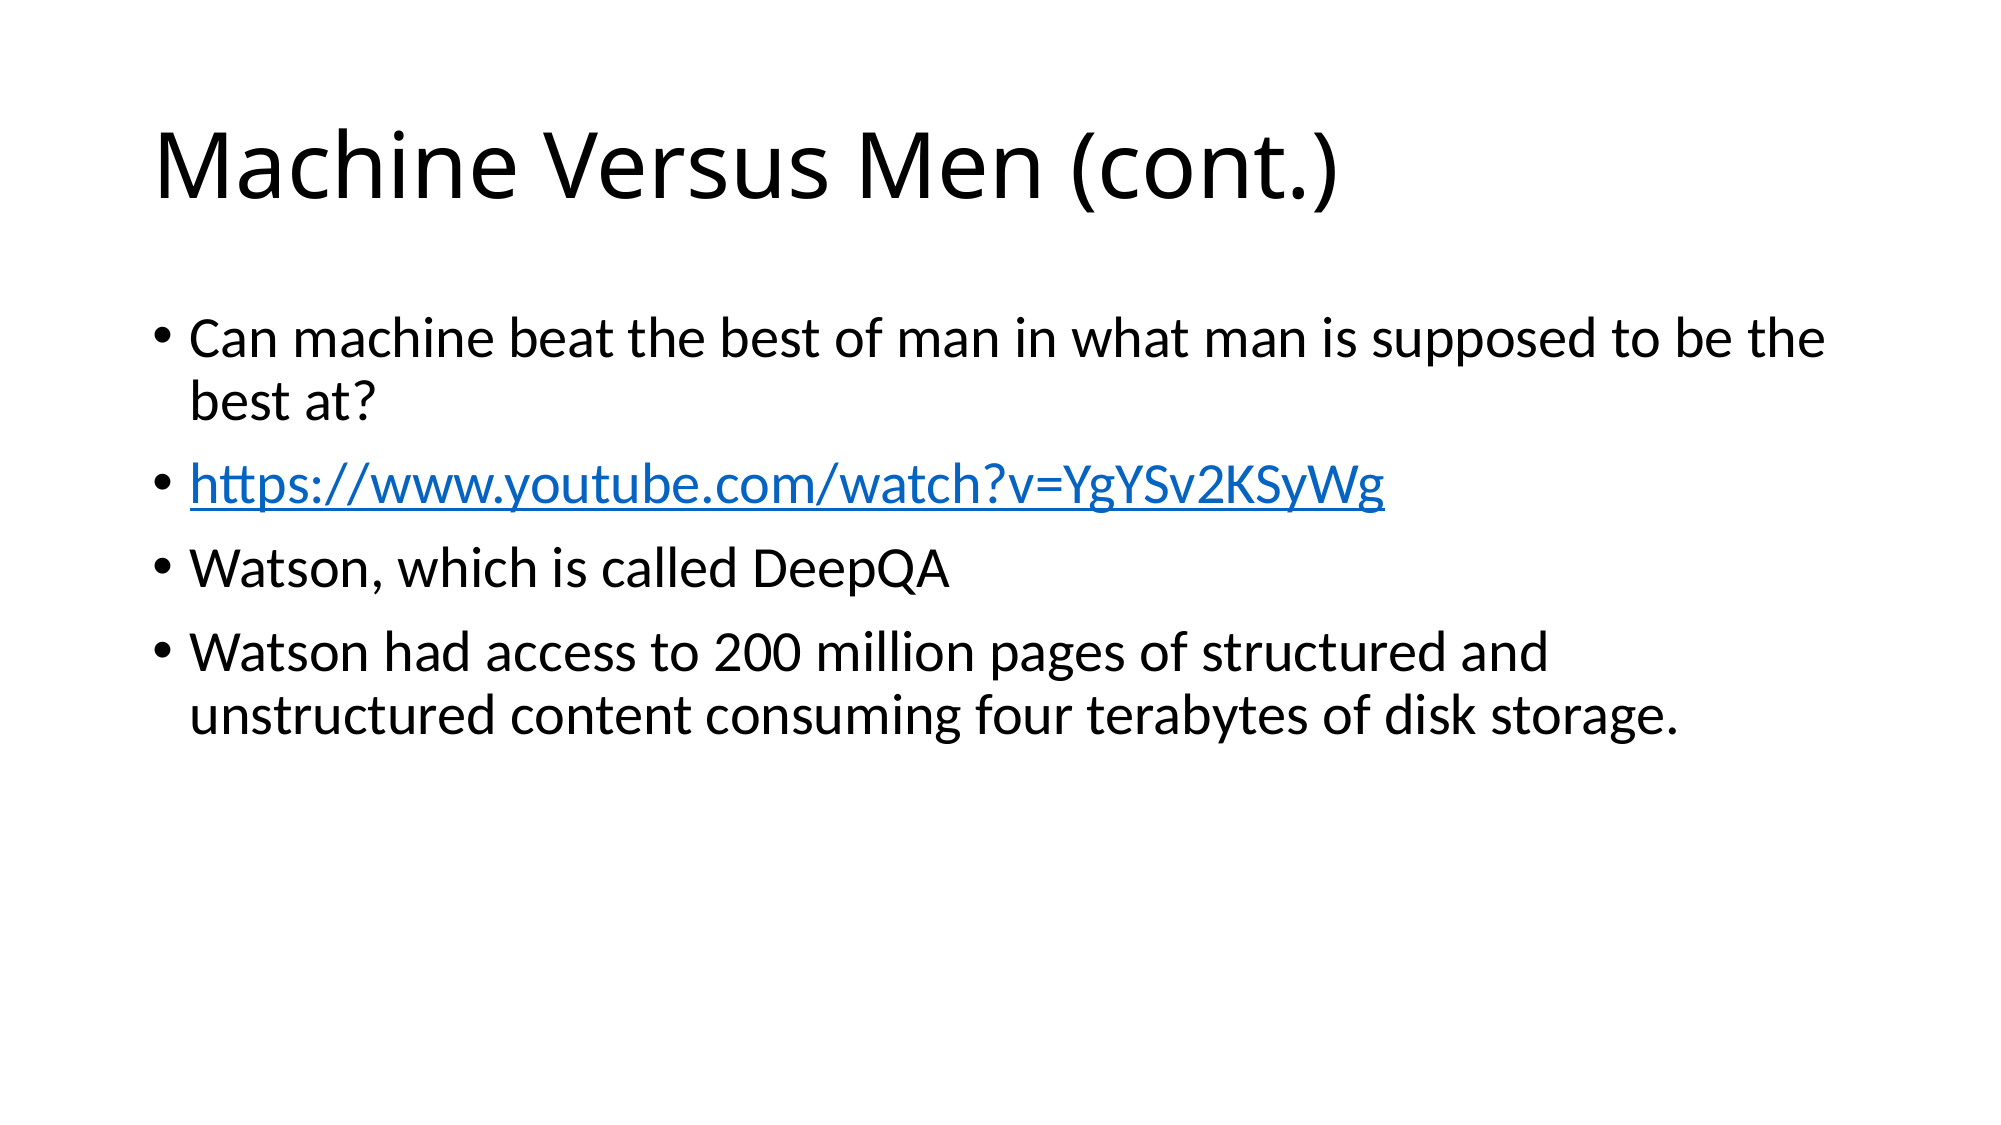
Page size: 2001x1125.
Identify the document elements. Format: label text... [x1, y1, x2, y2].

title Machine Versus Men (cont.) [137, 59, 1863, 278]
list Can machine beat the best of man in what man is supposed to be the best at? https://www.youtube.com/watch?v=YgYSv2KSyWg Watson, which is called DeepQA Watson had access to 200 million pages of structured and unstructured content consuming four terabytes of disk storage. [137, 299, 1863, 1014]
